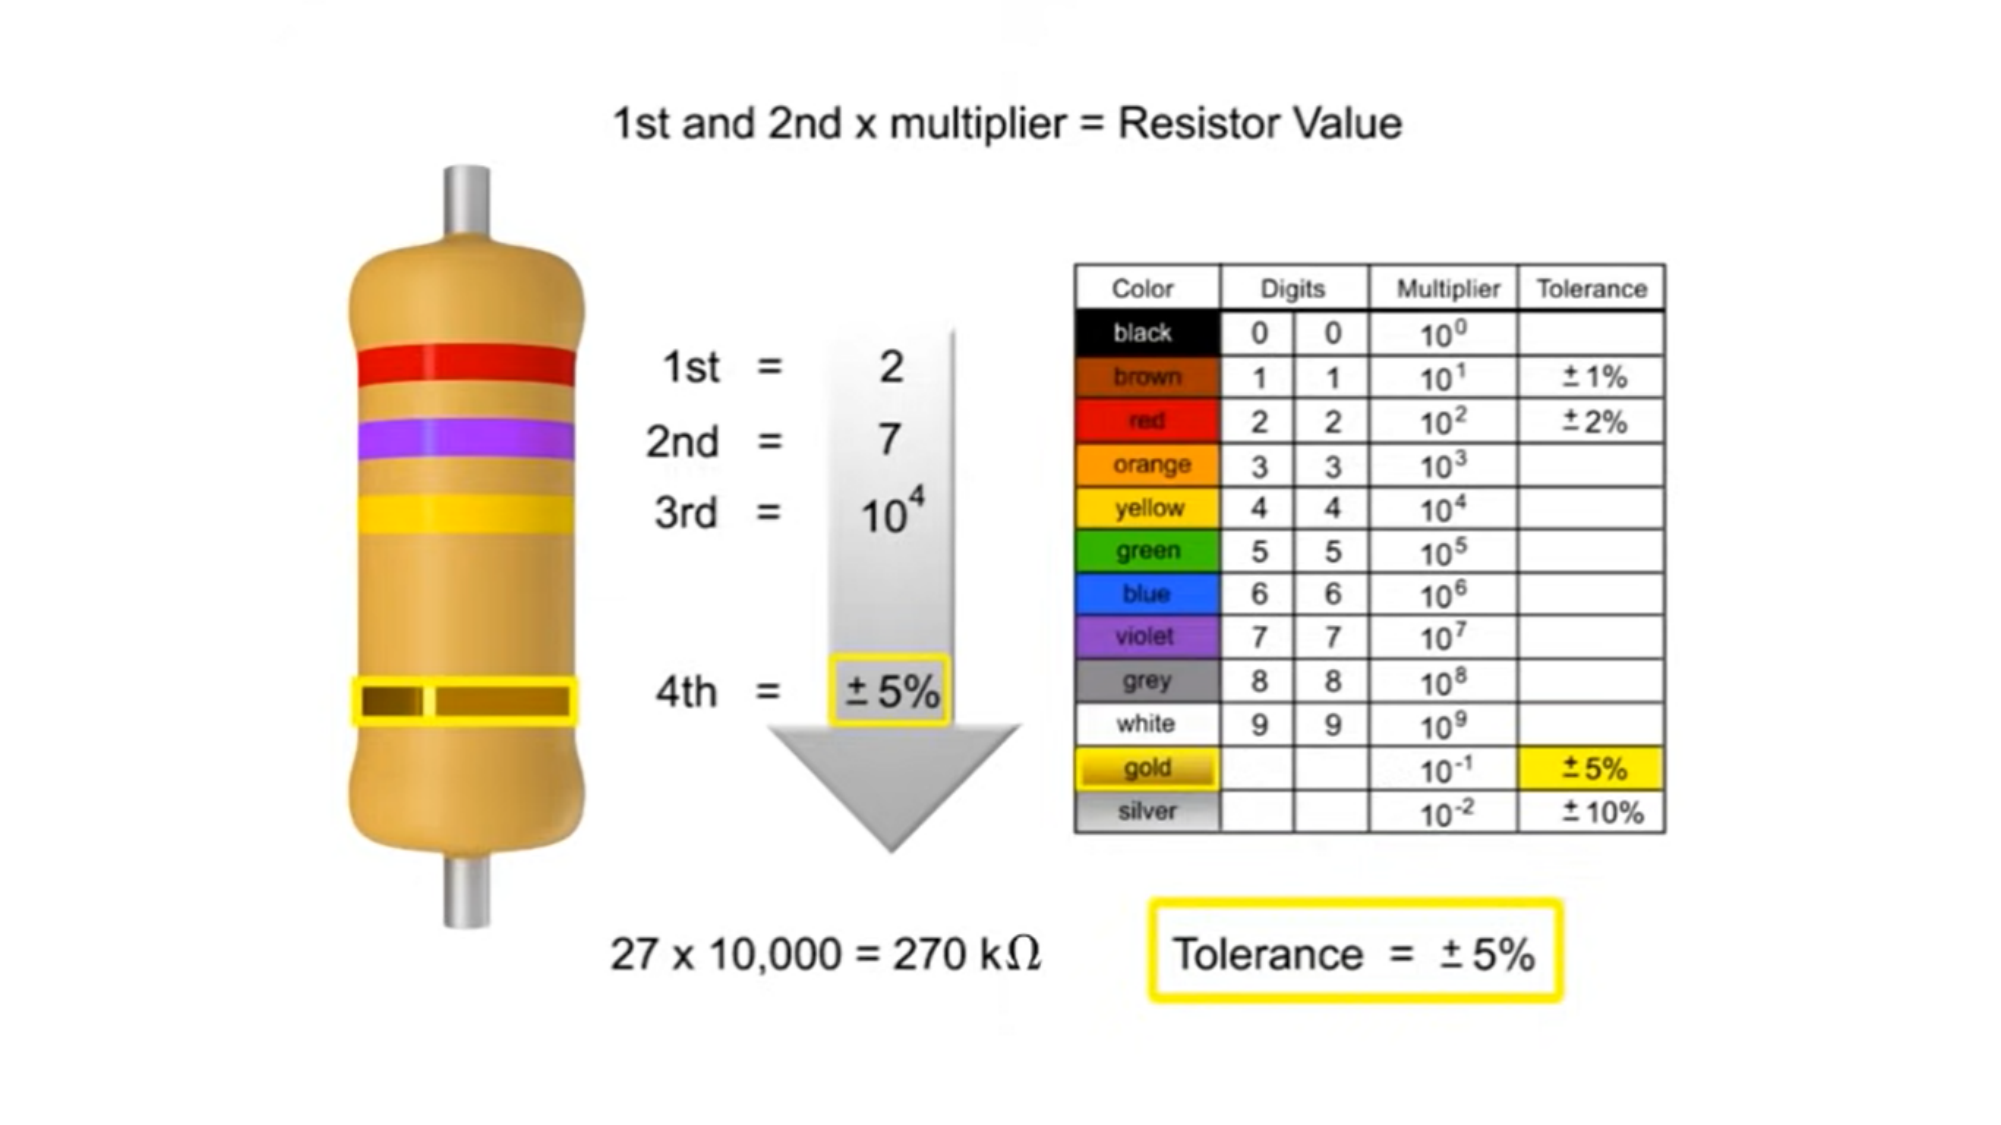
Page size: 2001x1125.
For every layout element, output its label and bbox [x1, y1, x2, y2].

picture [257, 0, 1702, 1125]
